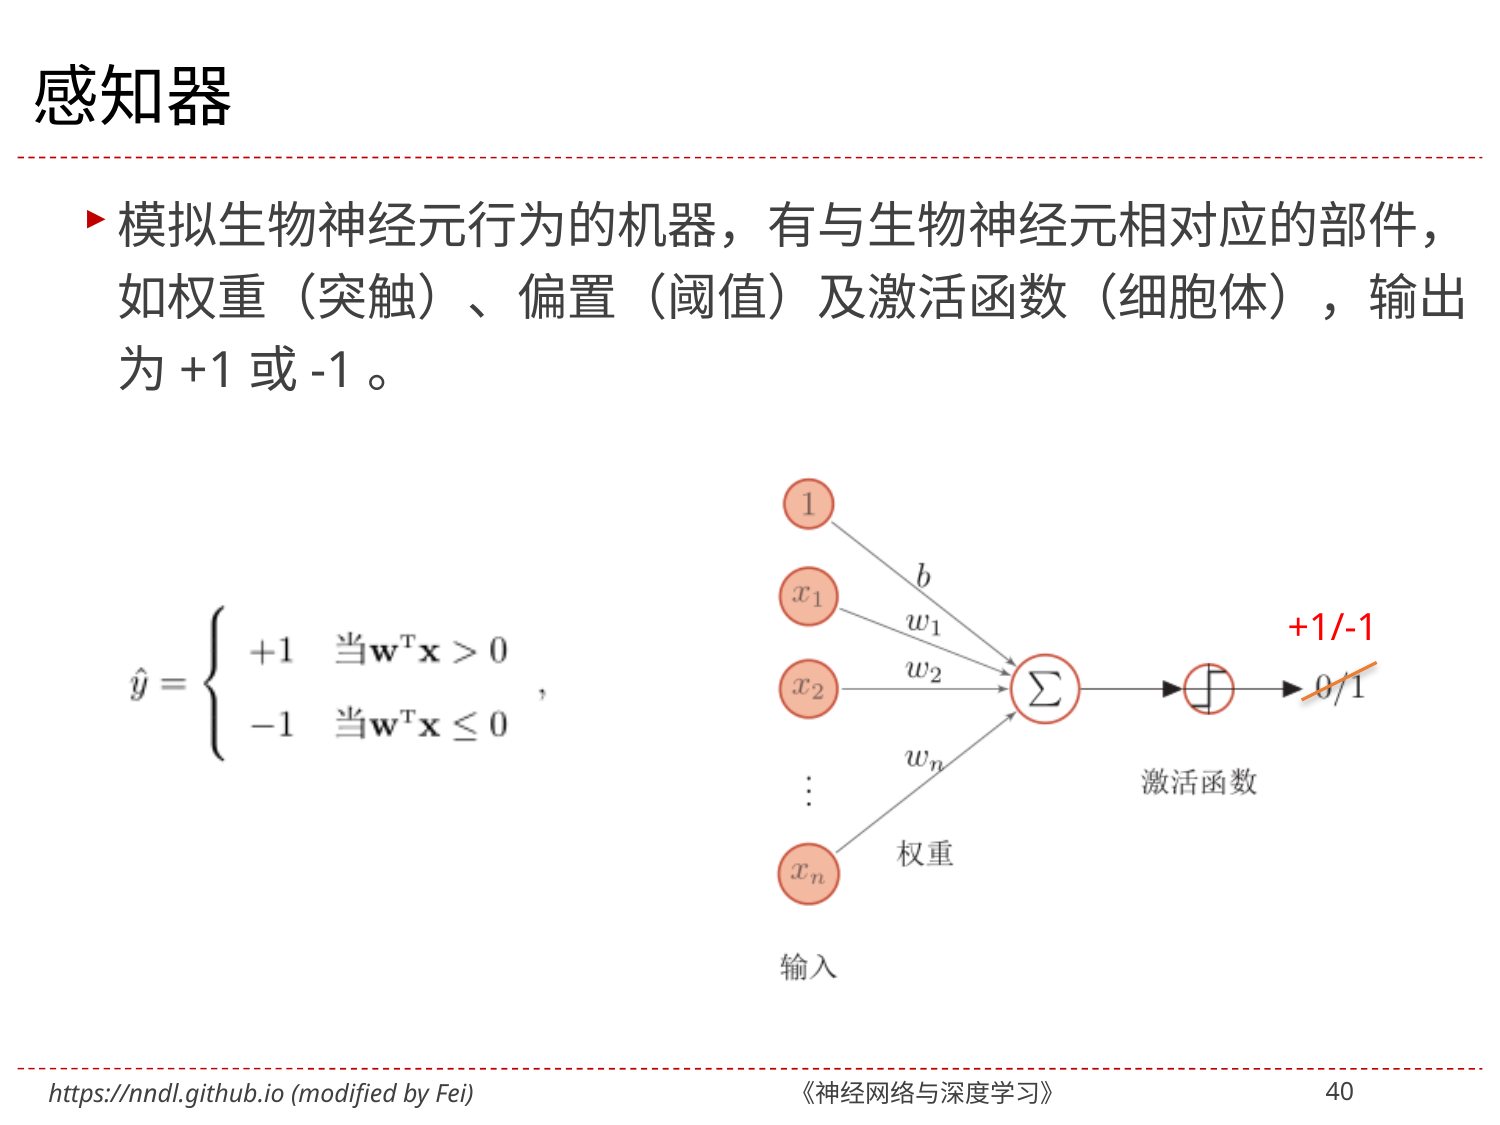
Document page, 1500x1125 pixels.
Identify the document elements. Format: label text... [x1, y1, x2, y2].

picture [735, 459, 1421, 1003]
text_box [1301, 662, 1377, 701]
picture [103, 584, 565, 779]
list 模拟生物神经元行为的机器，有与生物神经元相对应的部件，如权重（突触）、偏置（阈值）及激活函数（细胞体），输出为+1或-1。 [35, 173, 1500, 1043]
title 感知器 [17, 24, 1483, 142]
